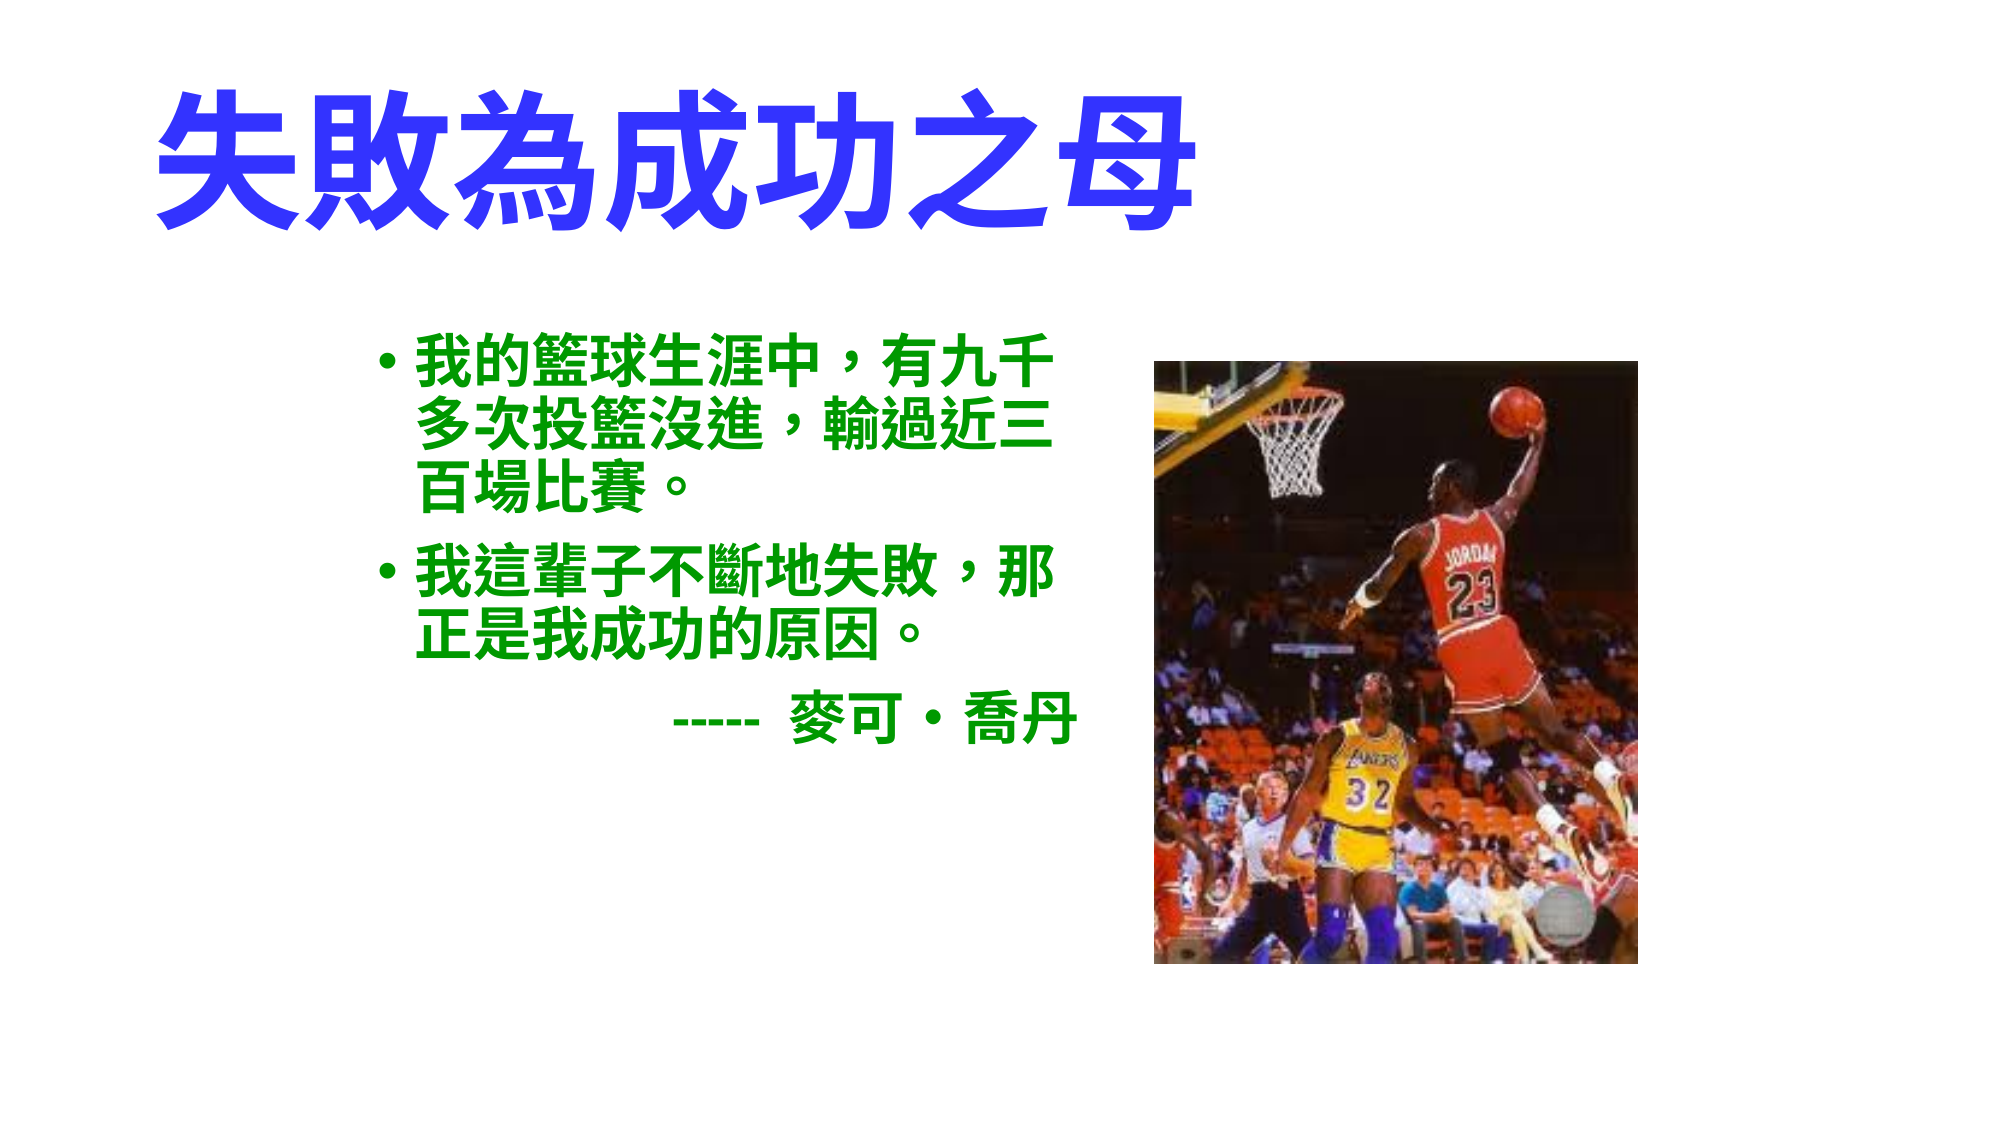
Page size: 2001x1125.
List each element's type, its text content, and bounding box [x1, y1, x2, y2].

title 失敗為成功之母 [137, 59, 1863, 278]
picture [1154, 361, 1638, 964]
list 我的籃球生涯中，有九千多次投籃沒進，輸過近三百場比賽。 我這輩子不斷地失敗，那正是我成功的原因。 ----- 麥可・喬丹 [362, 324, 1095, 1000]
